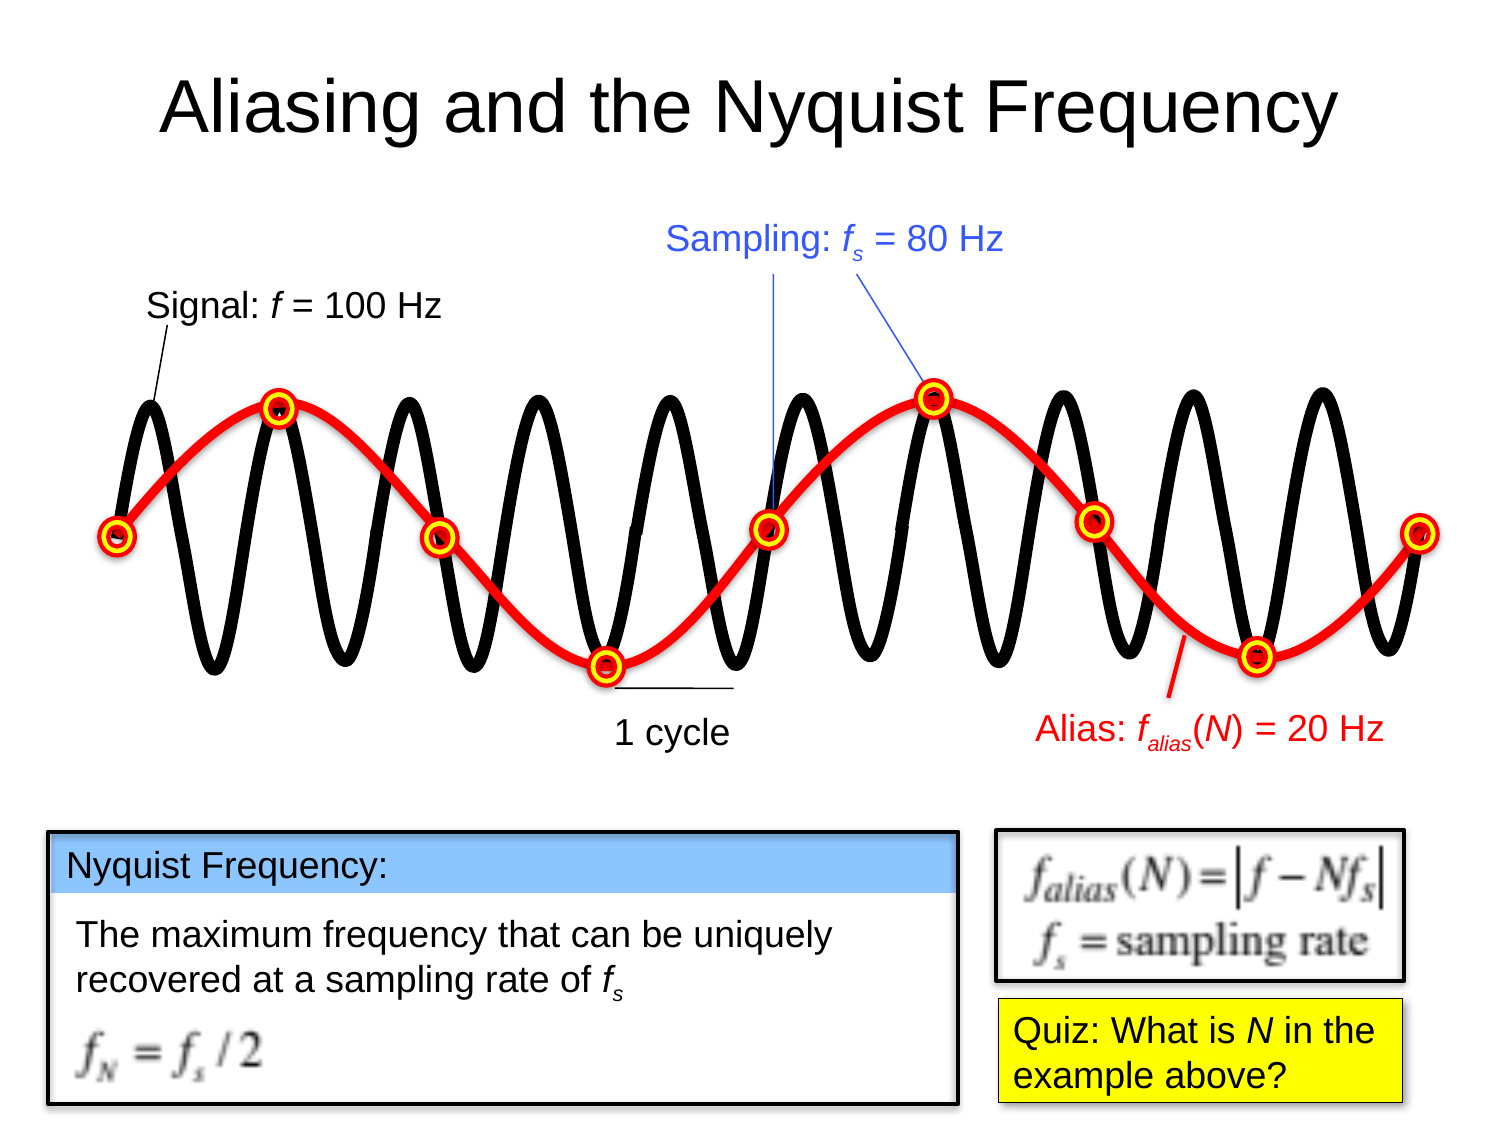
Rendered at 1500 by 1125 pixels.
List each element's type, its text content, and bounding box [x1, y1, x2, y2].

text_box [996, 830, 1405, 982]
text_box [641, 206, 1029, 378]
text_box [1007, 694, 1413, 758]
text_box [47, 831, 959, 1105]
text_box 1 cycle [599, 700, 746, 761]
title Aliasing and the Nyquist Frequency [75, 9, 1425, 197]
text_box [98, 379, 1438, 686]
text_box Signal: f = 100 Hz [131, 273, 458, 334]
text_box Quiz: What is N in the example above? [998, 998, 1403, 1103]
